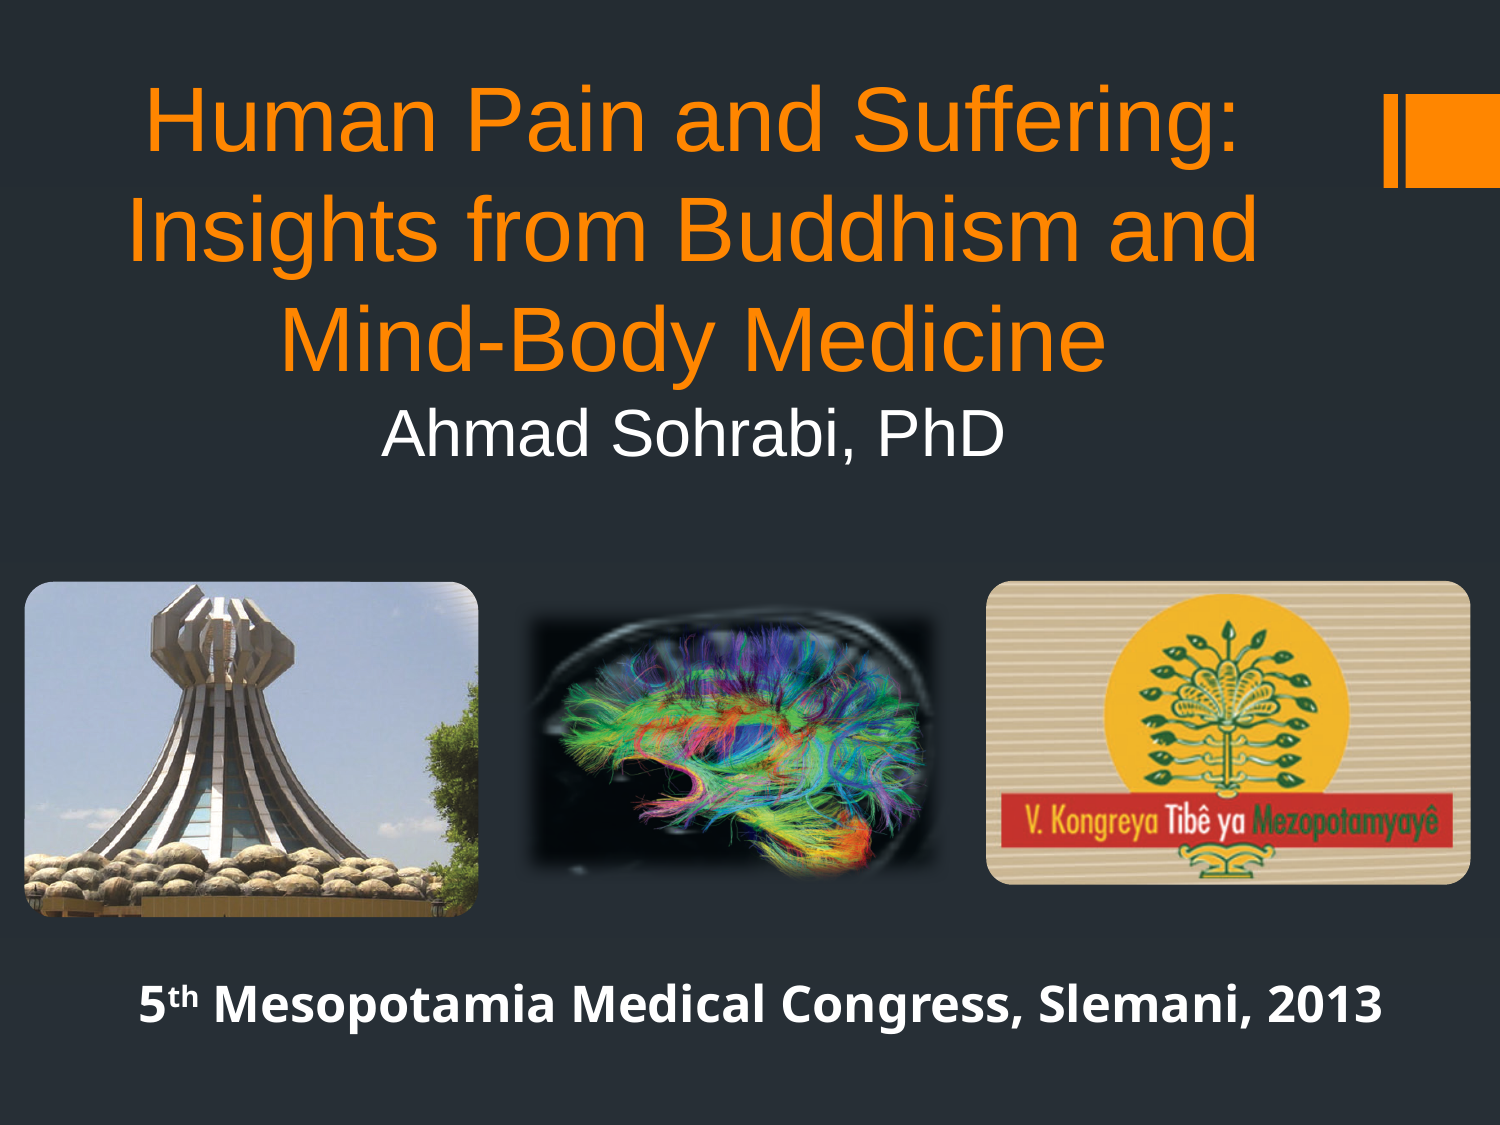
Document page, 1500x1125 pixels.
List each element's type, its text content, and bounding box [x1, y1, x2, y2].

picture [985, 580, 1472, 886]
title Human Pain and Suffering: Insights from Buddhism and Mind-Body Medicine Ahmad Sohrabi, PhD [0, 278, 1388, 527]
picture [513, 599, 952, 886]
picture [23, 581, 479, 918]
subtitle 5th Mesopotamia Medical Congress, Slemani, 2013 [100, 964, 1424, 1094]
